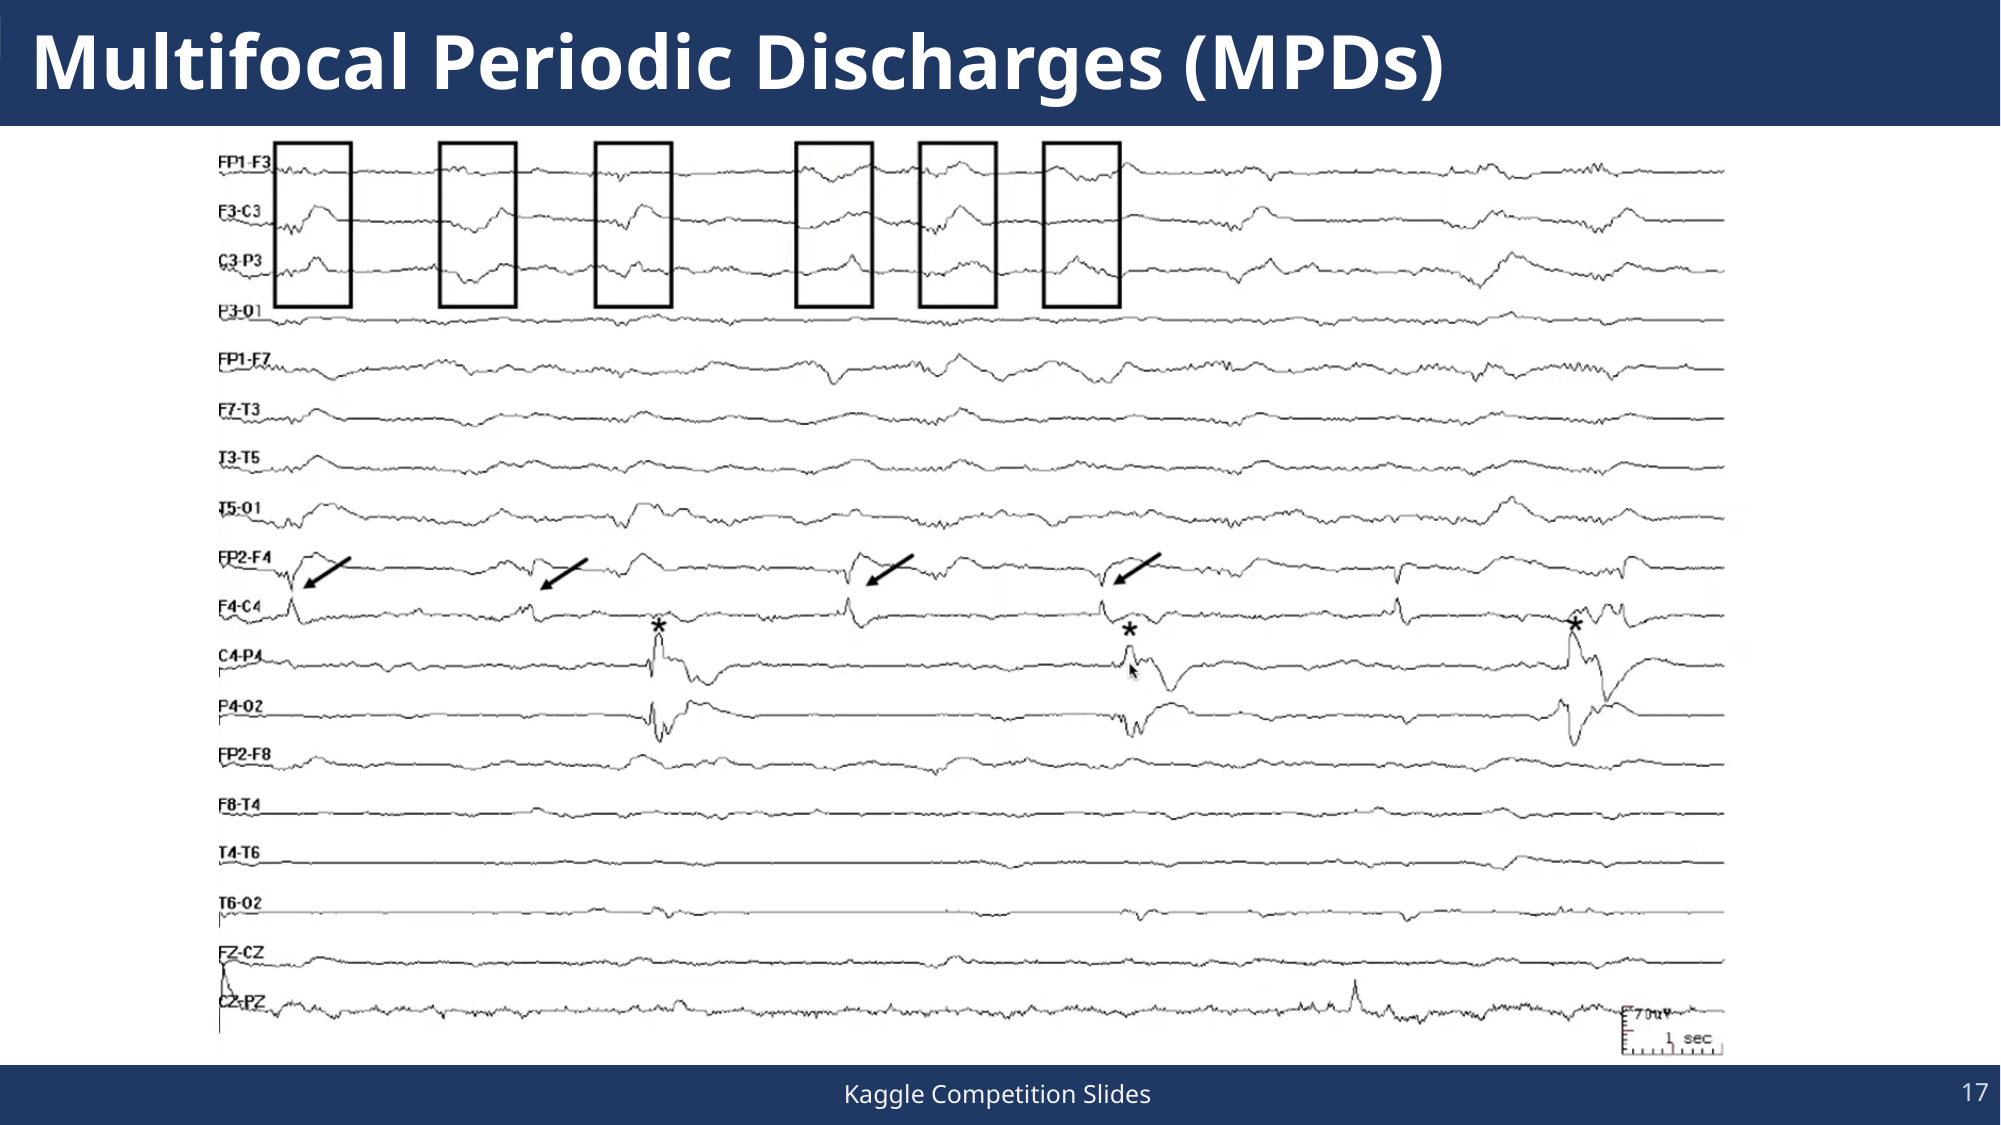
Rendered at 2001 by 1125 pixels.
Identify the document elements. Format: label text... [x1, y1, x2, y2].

picture [219, 129, 1745, 1065]
text_box Multifocal Periodic Discharges (MPDs) [15, 0, 25, 114]
text_box [25, 0, 413, 284]
text_box Kaggle Competition Slides [828, 1073, 1172, 1117]
text_box 17 [1554, 1063, 2000, 1124]
text_box [4, 1066, 2000, 1125]
text_box Multifocal Periodic Discharges (MPDs) [413, 0, 1992, 114]
